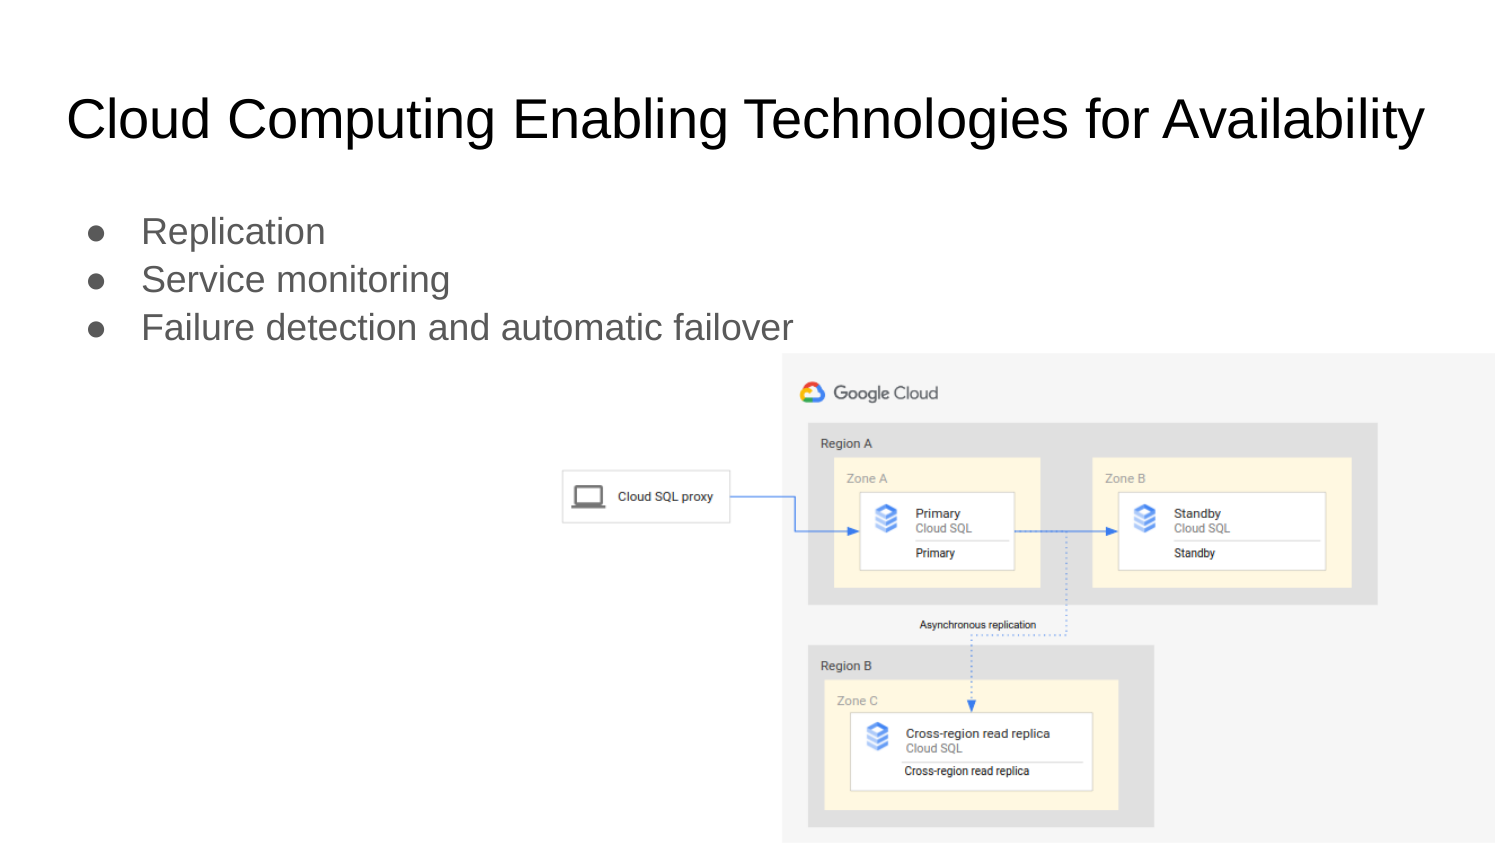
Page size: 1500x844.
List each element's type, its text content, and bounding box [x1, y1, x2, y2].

picture [559, 352, 1495, 844]
title Cloud Computing Enabling Technologies for Availability [51, 72, 1449, 167]
list Replication Service monitoring Failure detection and automatic failover [51, 189, 1449, 750]
